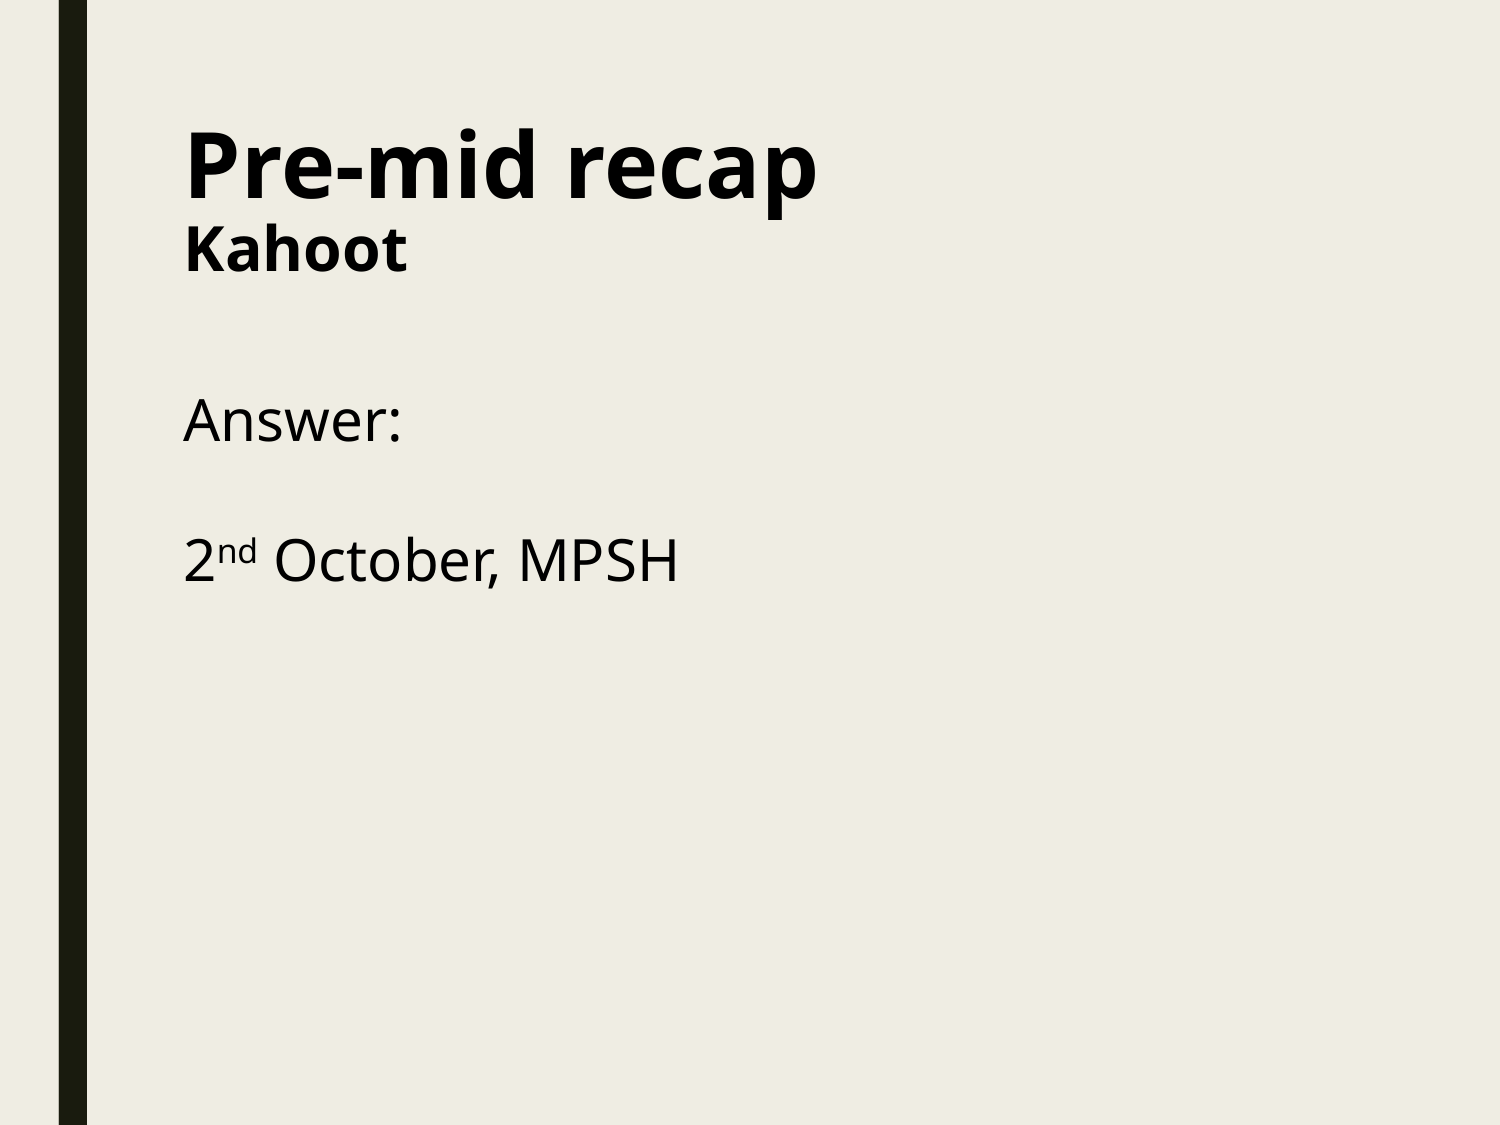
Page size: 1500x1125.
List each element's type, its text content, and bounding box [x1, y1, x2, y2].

text_box Answer: 2nd October, MPSH [168, 375, 1351, 671]
title Pre-mid recap Kahoot [168, 112, 1351, 357]
